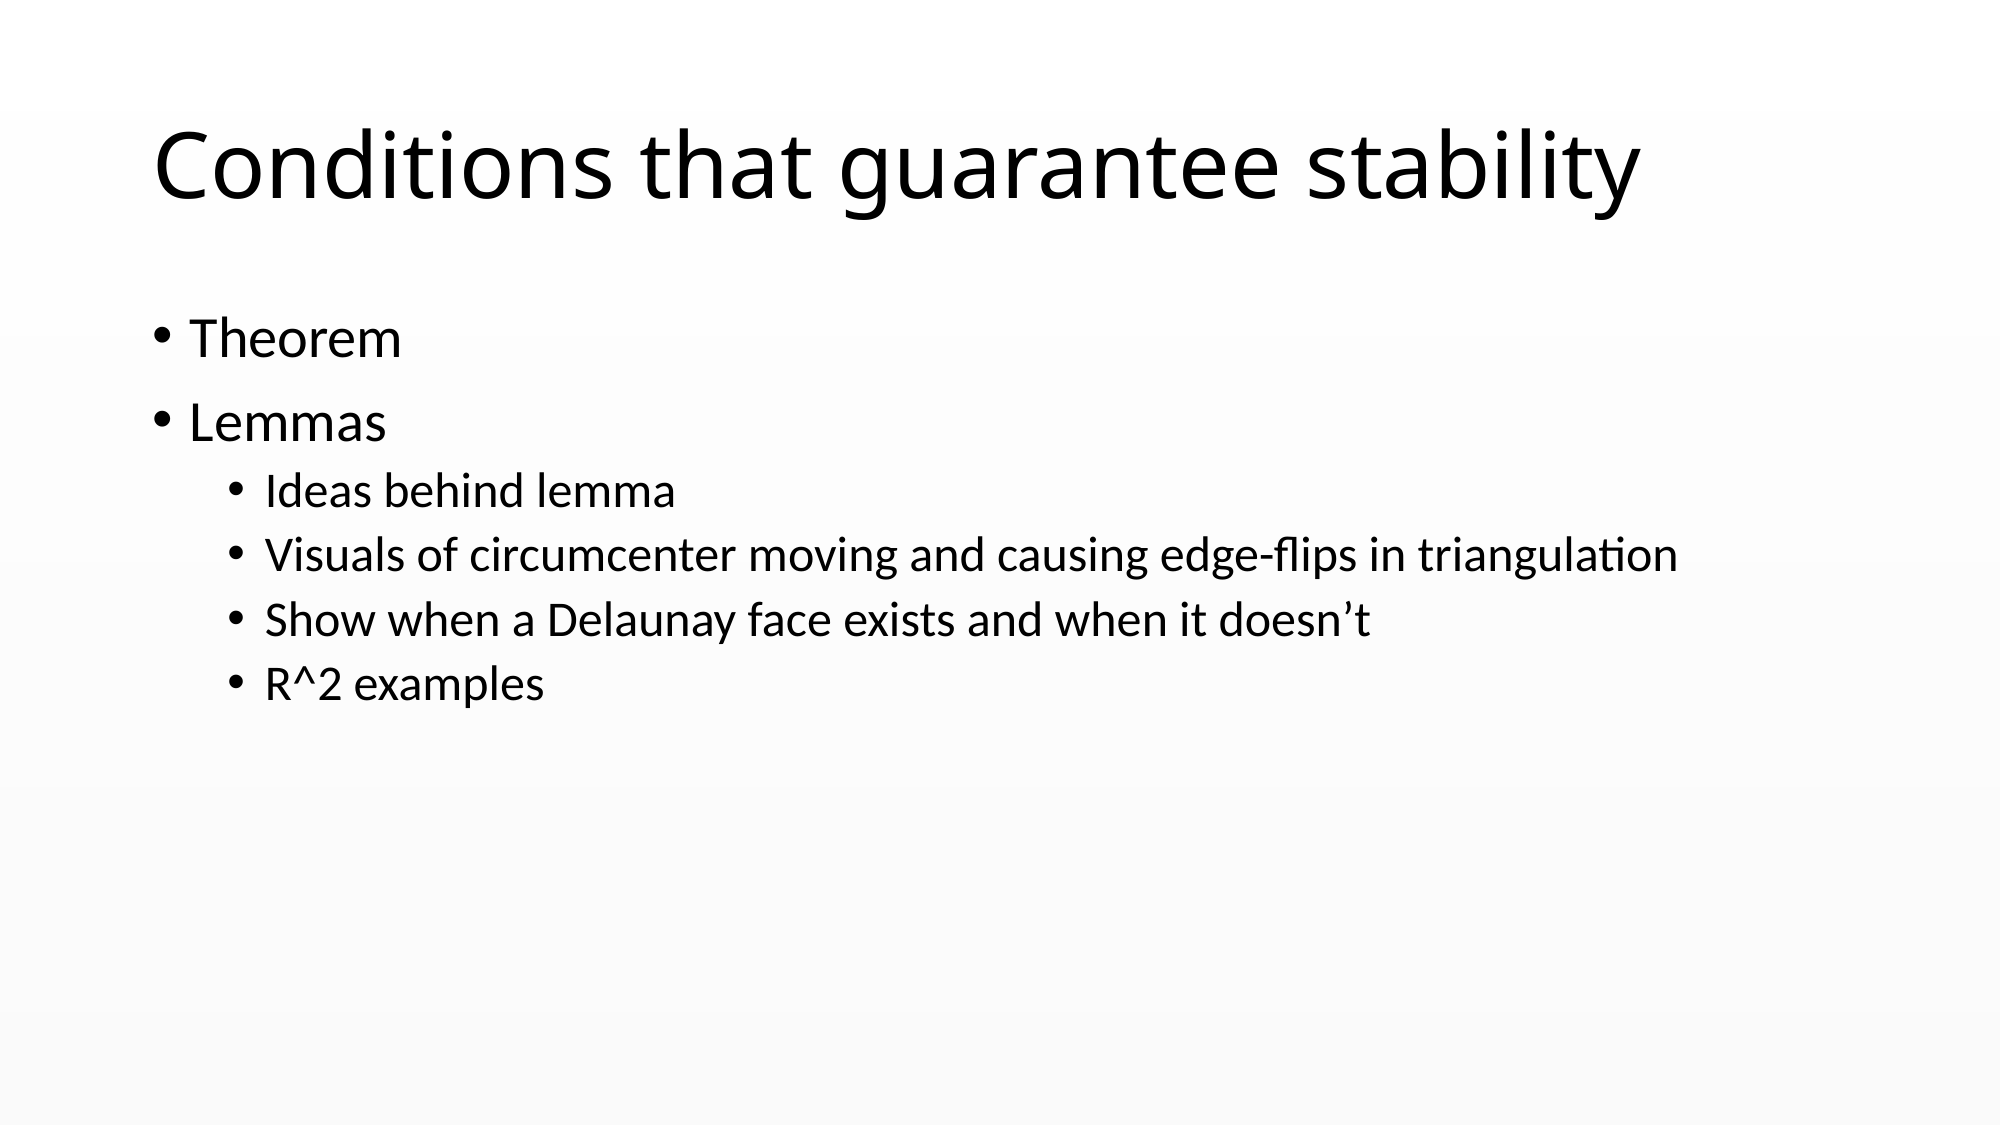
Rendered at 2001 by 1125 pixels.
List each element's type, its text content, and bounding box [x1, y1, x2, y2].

list Theorem Lemmas Ideas behind lemma Visuals of circumcenter moving and causing edge-flips in triangulation Show when a Delaunay face exists and when it doesn’t R^2 examples [137, 299, 1863, 1014]
title Conditions that guarantee stability [137, 59, 1863, 278]
